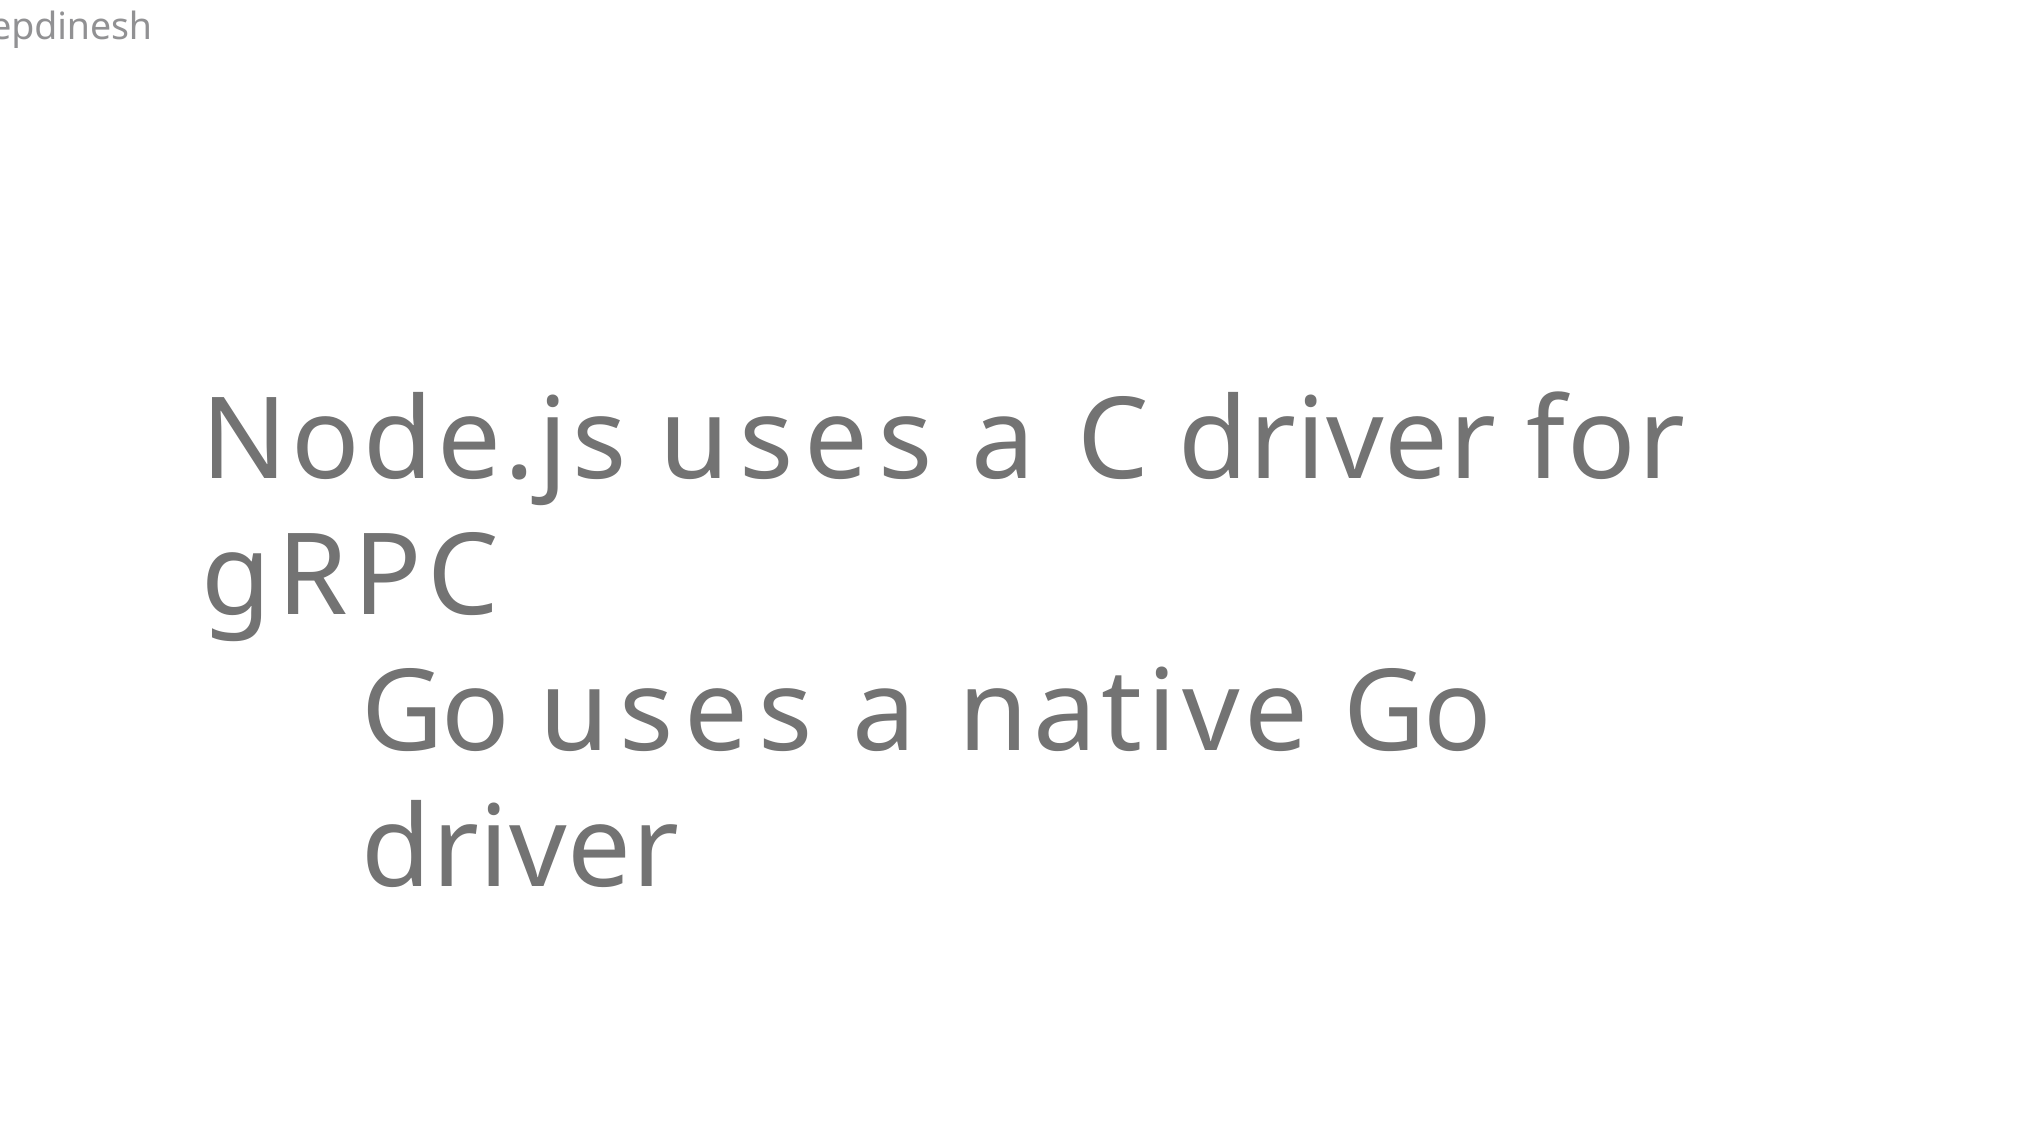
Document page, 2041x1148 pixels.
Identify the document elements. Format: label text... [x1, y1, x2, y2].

text_box Node.js uses a C driver for gRPC [198, 362, 1833, 637]
text_box Go uses a native Go driver [358, 634, 1674, 909]
